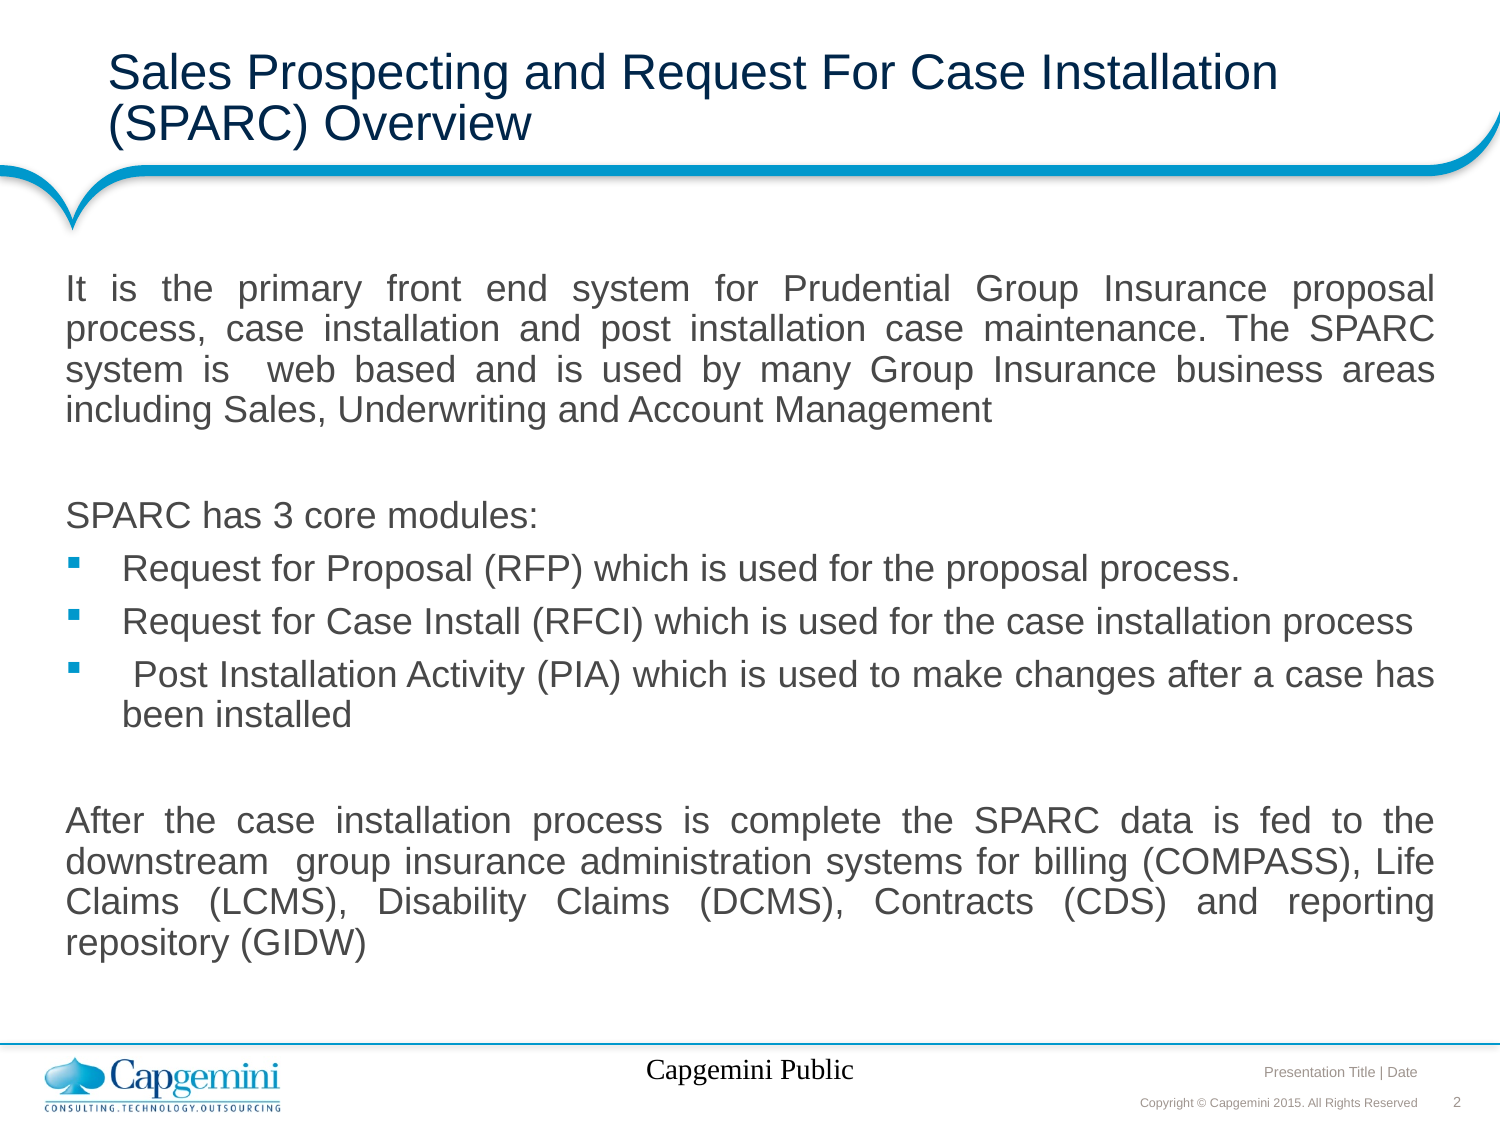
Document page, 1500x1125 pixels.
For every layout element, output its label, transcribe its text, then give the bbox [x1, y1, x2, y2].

footer Capgemini Public [512, 1042, 988, 1103]
title Sales Prospecting and Request For Case Installation (SPARC) Overview [58, 34, 1409, 165]
list It is the primary front end system for Prudential Group Insurance proposal process, case installation and post installation case maintenance. The SPARC system is web based and is used by many Group Insurance business areas including Sales, Underwriting and Account Management SPARC has 3 core modules: Request for Proposal (RFP) which is used for the proposal process. Request for Case Install (RFCI) which is used for the case installation process Post Installation Activity (PIA) which is used to make changes after a case has been installed After the case installation process is complete the SPARC data is fed to the downstream group insurance administration systems for billing (COMPASS), Life Claims (LCMS), Disability Claims (DCMS), Contracts (CDS) and reporting repository (GIDW) [47, 257, 1448, 1031]
picture [44, 1056, 281, 1113]
